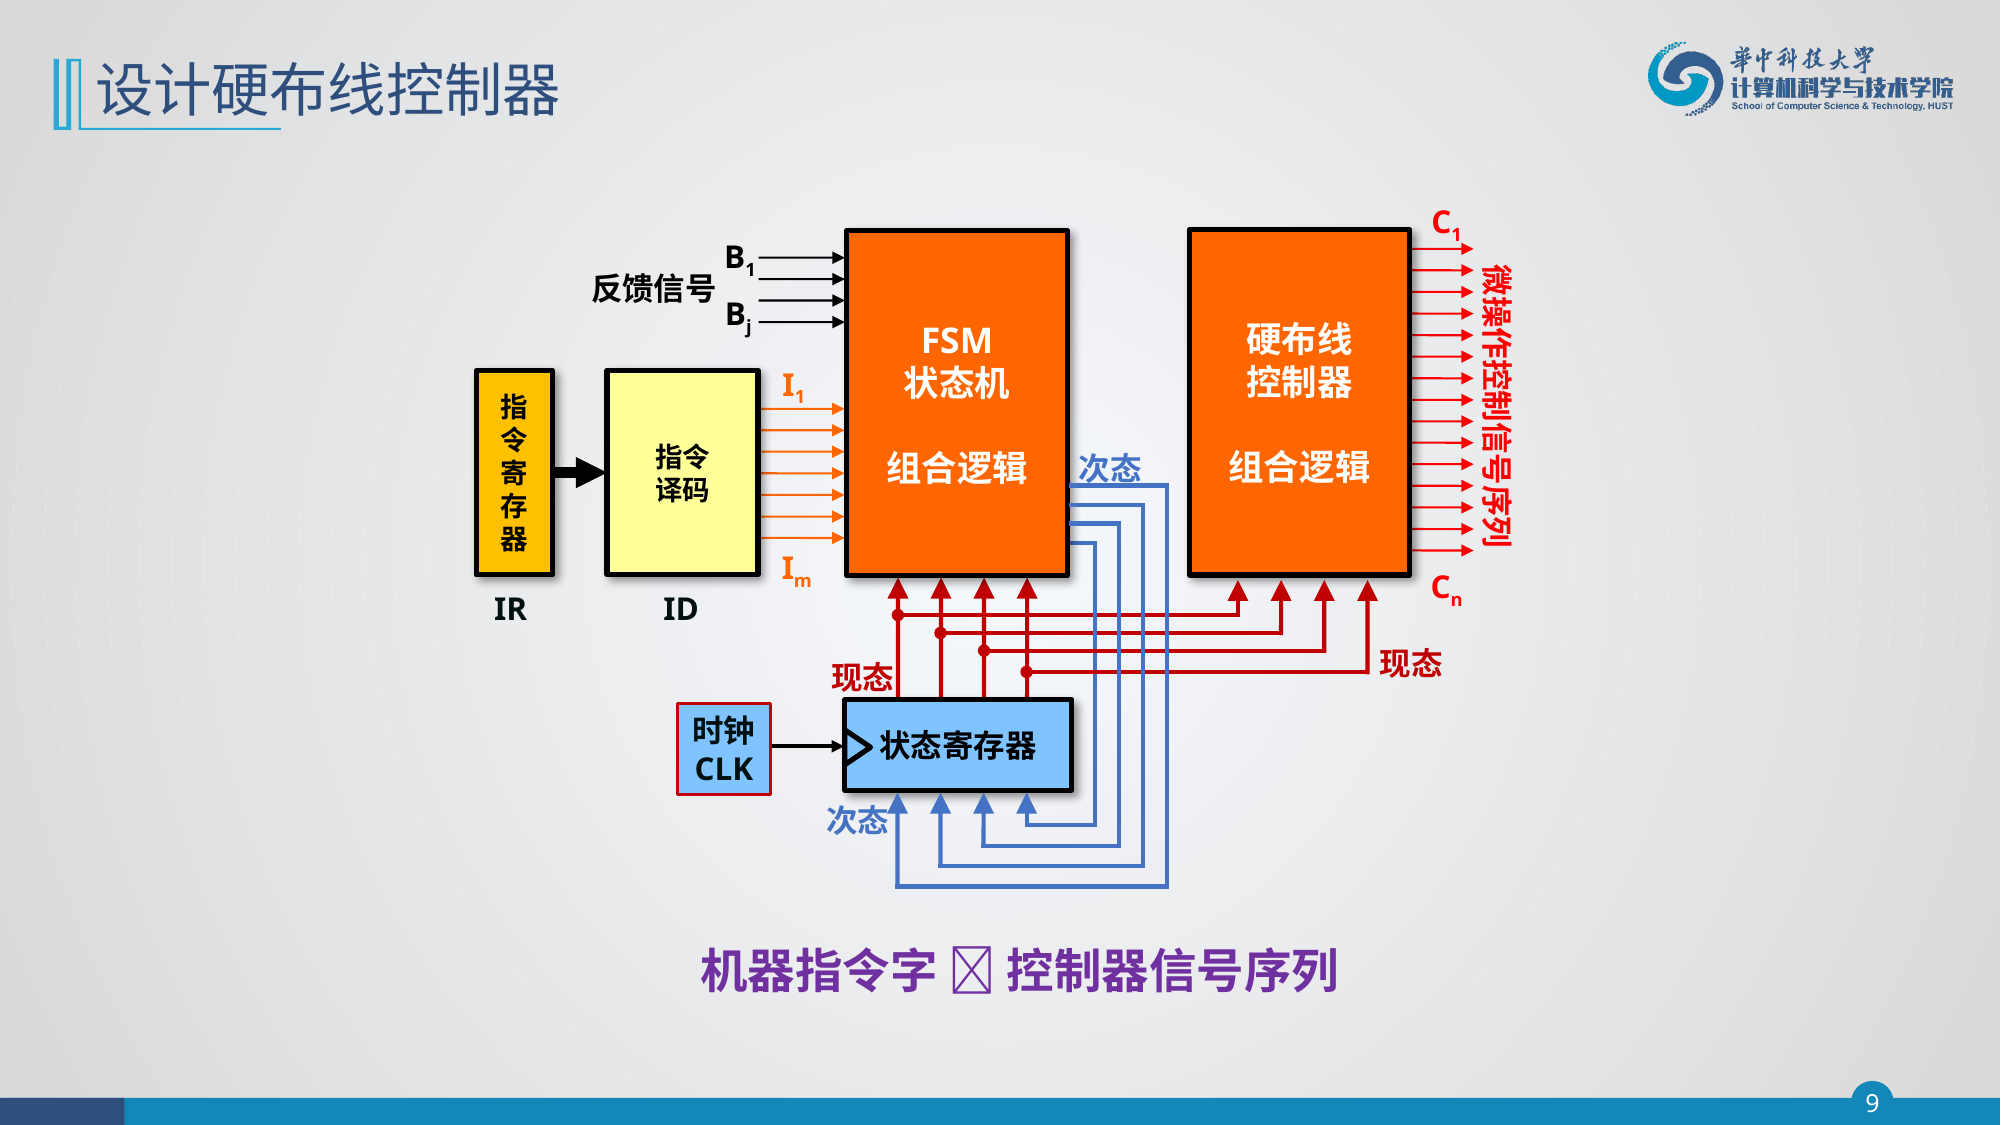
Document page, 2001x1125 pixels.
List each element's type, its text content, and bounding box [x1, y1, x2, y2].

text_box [475, 194, 1524, 887]
picture [1805, 42, 1953, 116]
title 设计硬布线控制器 [80, 42, 1805, 144]
text_box 机器指令字  控制器信号序列 [685, 904, 1355, 1005]
